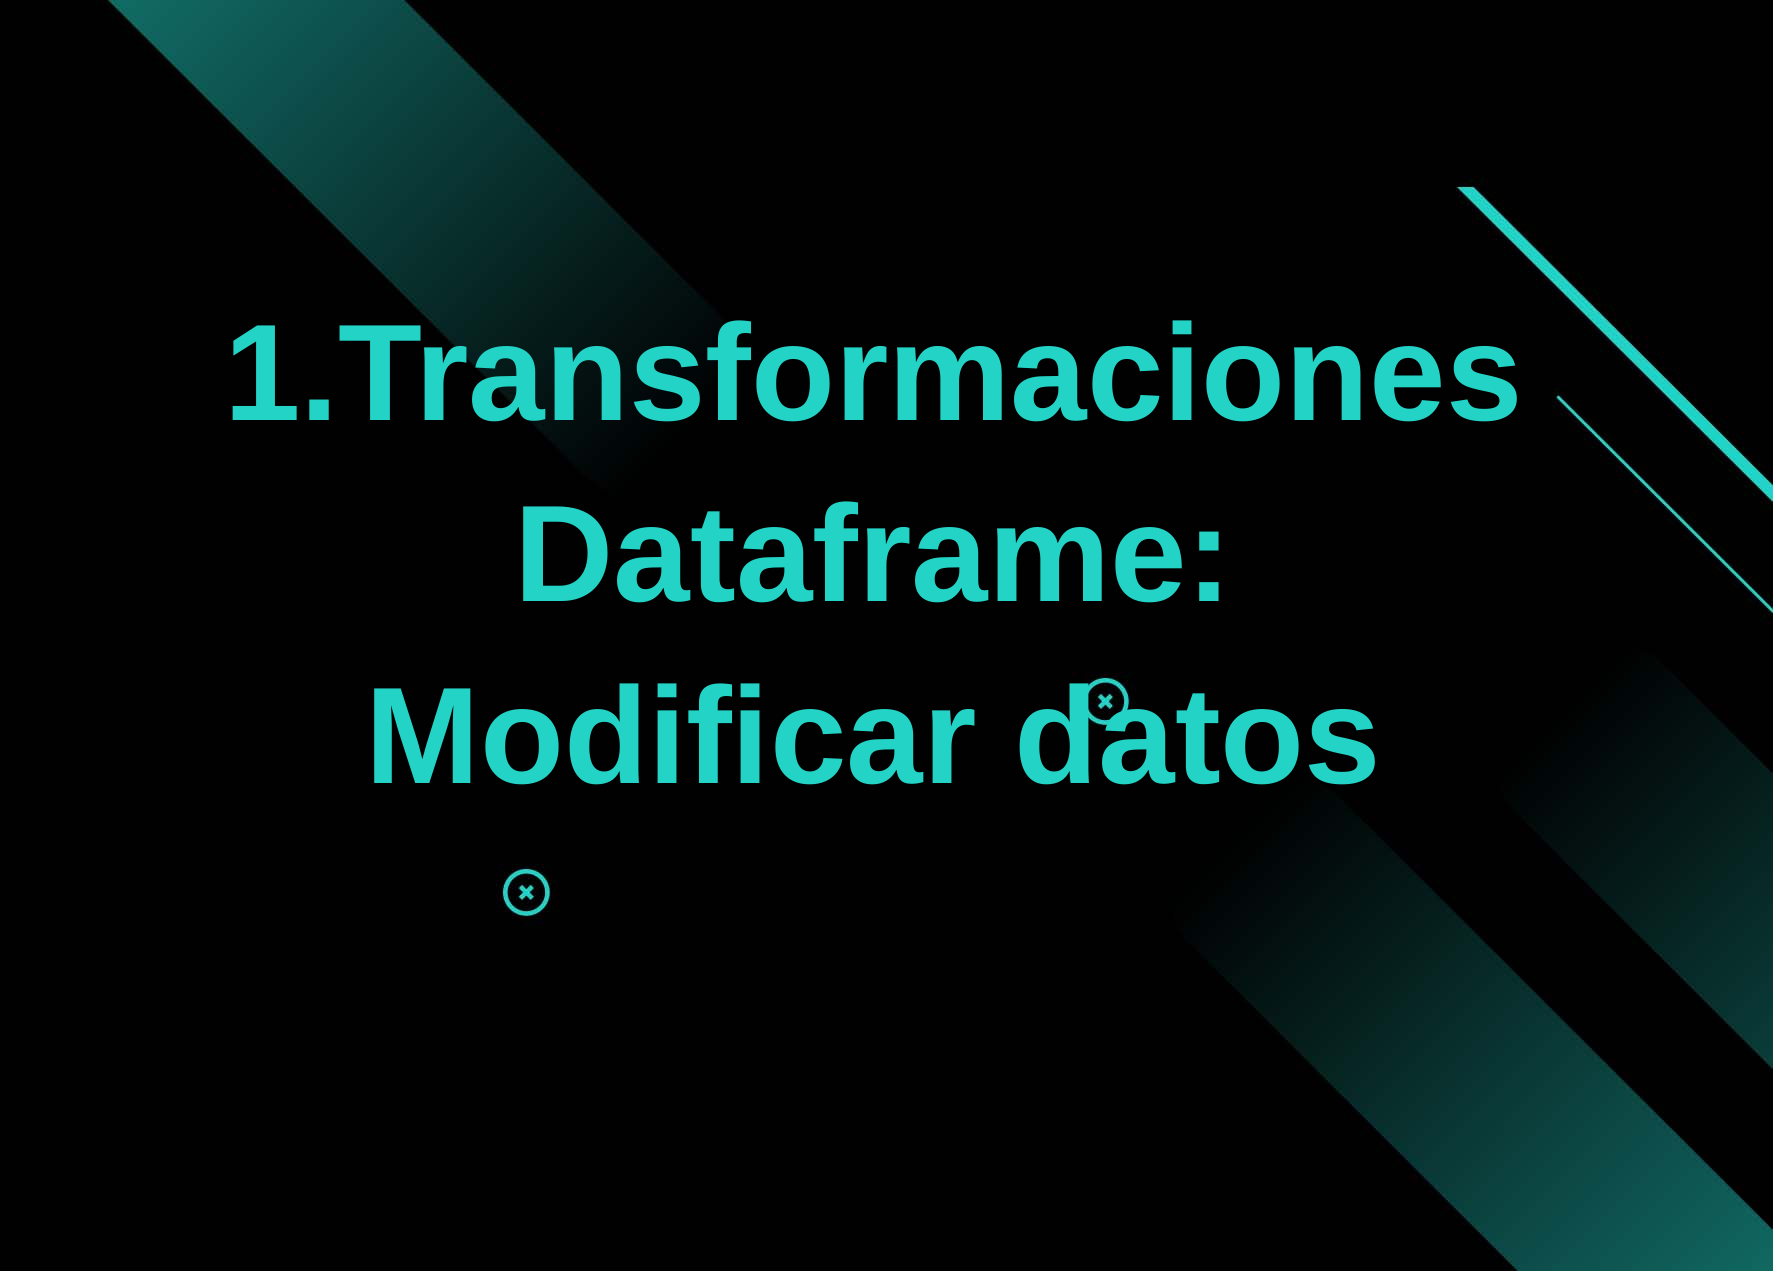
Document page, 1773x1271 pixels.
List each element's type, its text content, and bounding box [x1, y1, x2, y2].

list 1.Transformaciones Dataframe: Modificar datos [98, 259, 1649, 373]
picture [0, 0, 1773, 1271]
